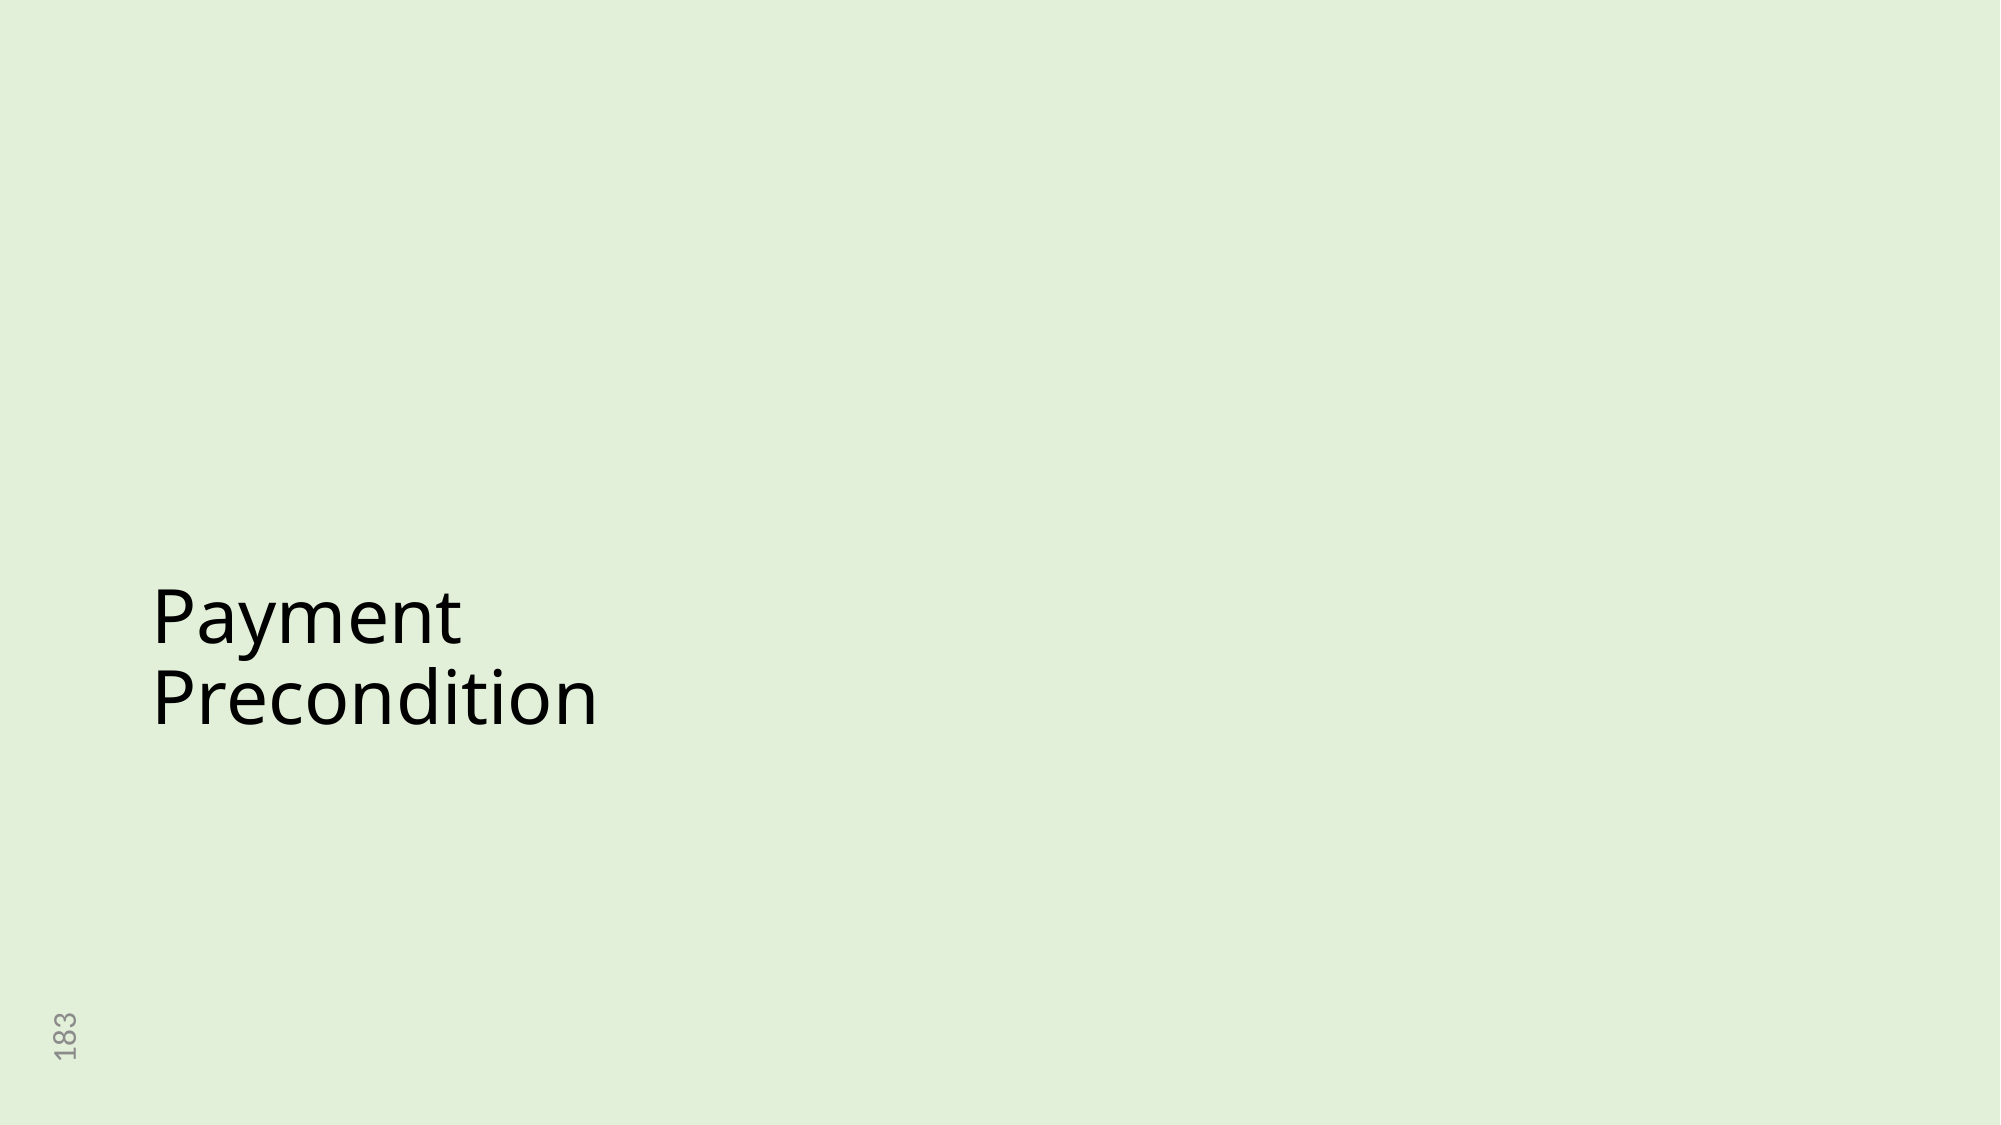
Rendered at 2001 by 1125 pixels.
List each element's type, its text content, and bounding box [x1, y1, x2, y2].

title Payment Precondition [136, 280, 1862, 749]
slide_number 183 [32, 969, 93, 1108]
